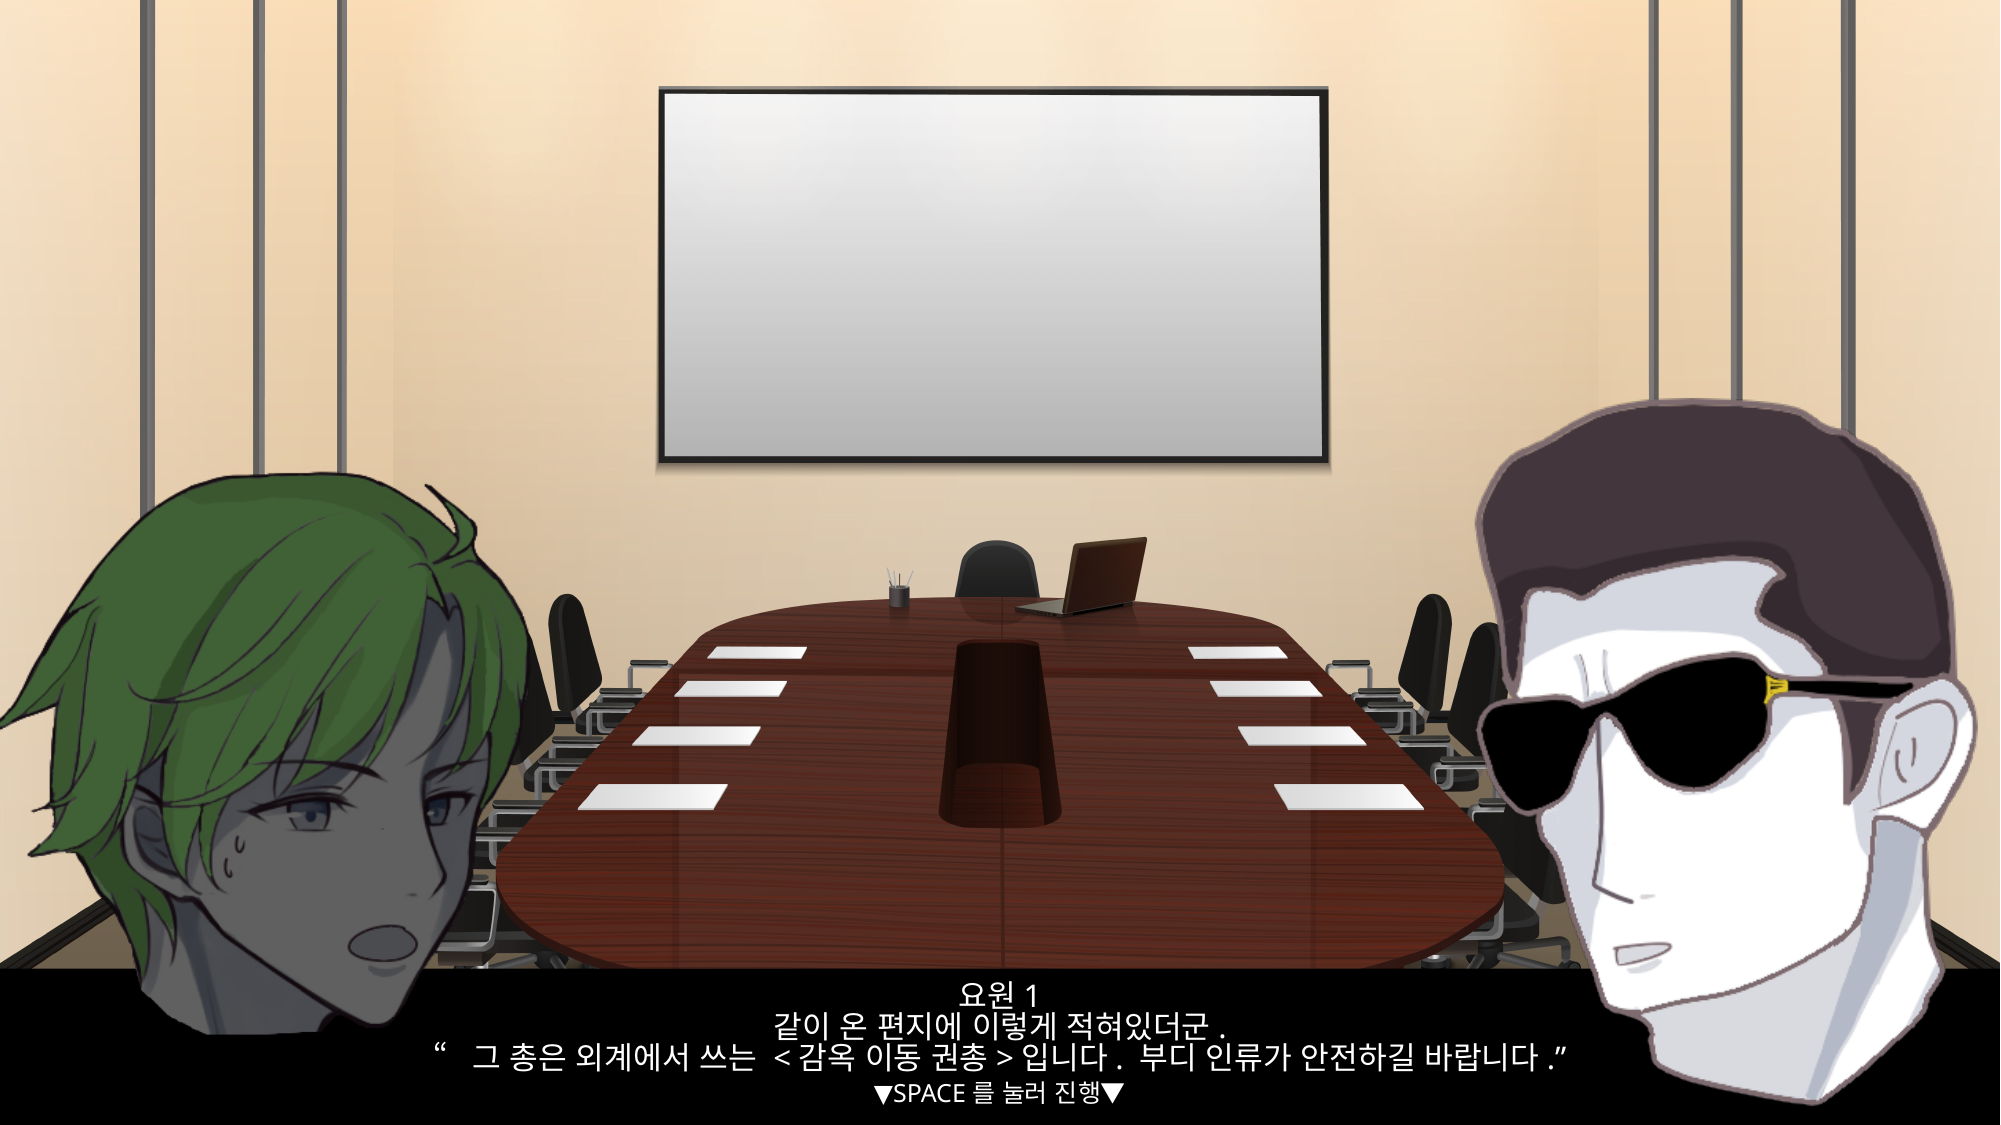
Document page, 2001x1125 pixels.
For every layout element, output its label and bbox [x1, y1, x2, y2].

text_box [0, 0, 2000, 1125]
